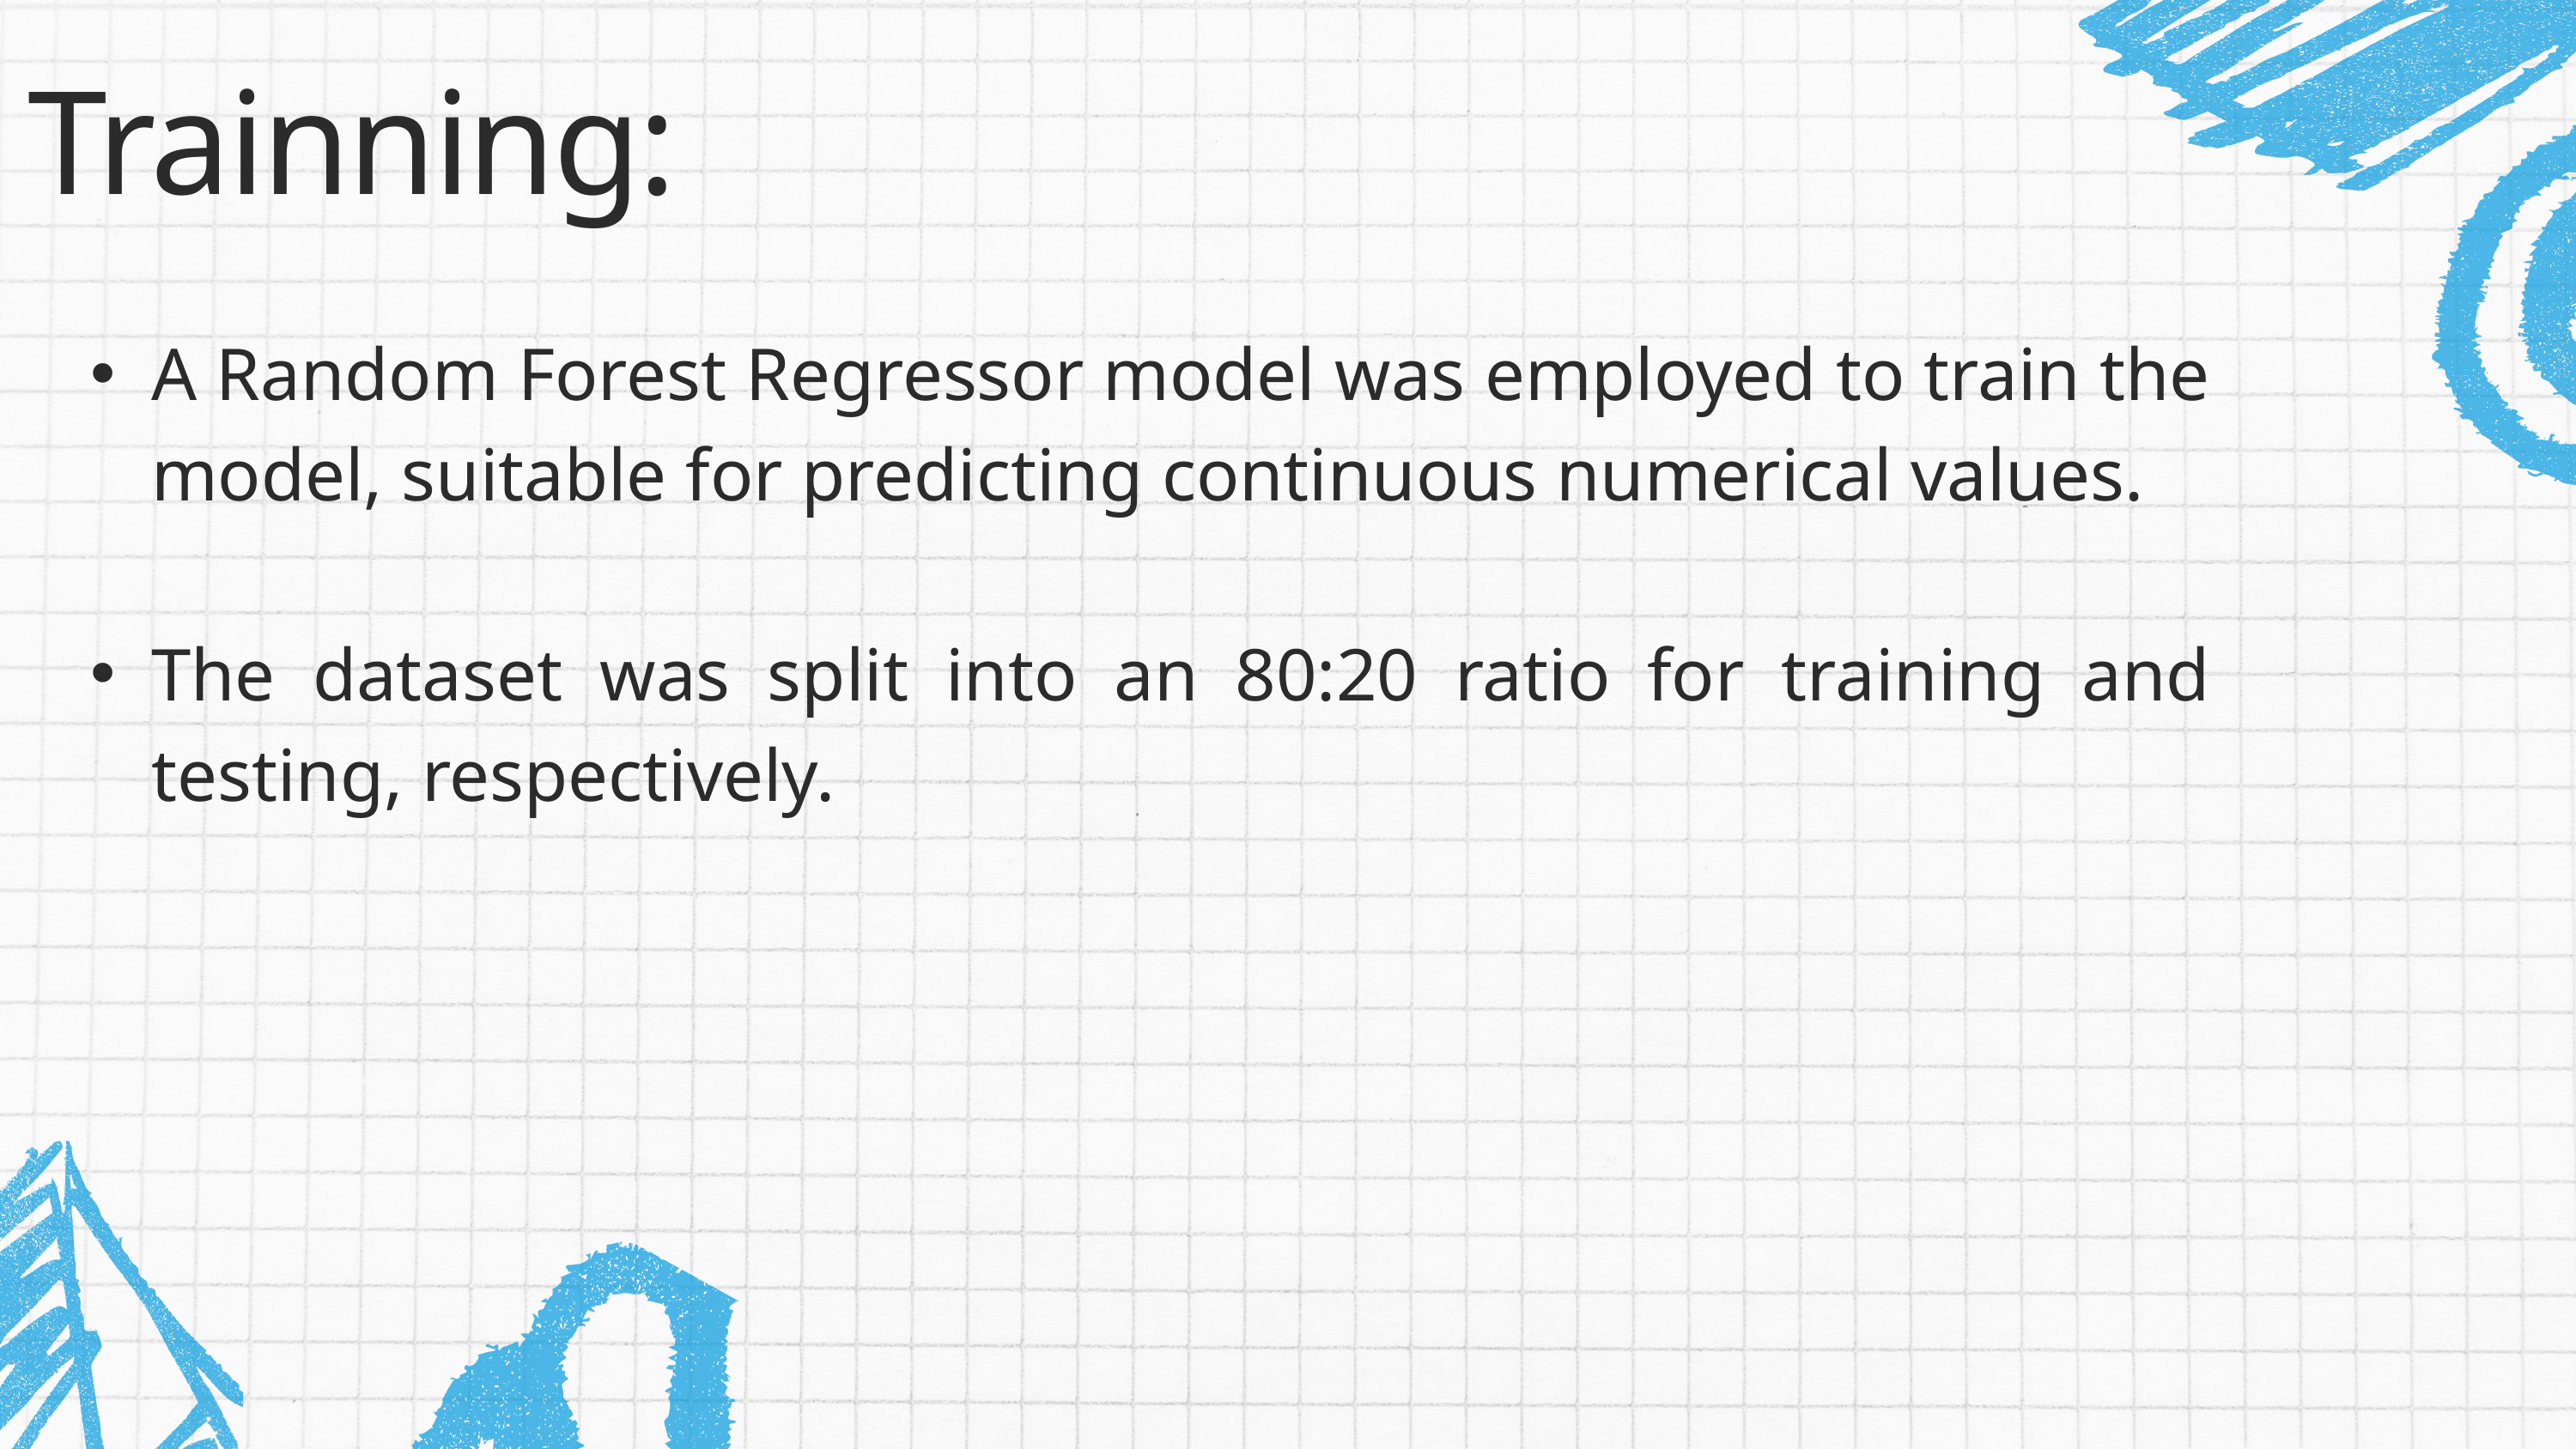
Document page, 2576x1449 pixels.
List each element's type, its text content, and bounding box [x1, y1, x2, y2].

text_box [0, 0, 2576, 1449]
text_box [277, 1140, 911, 1449]
text_box [2431, 192, 2576, 493]
text_box Trainning: [27, 74, 1060, 224]
text_box A Random Forest Regressor model was employed to train the model, suitable for predicting continuous numerical values. The dataset was split into an 80:20 ratio for training and testing, respectively. [29, 314, 2213, 916]
text_box [2078, 0, 2576, 192]
text_box [0, 1140, 244, 1449]
